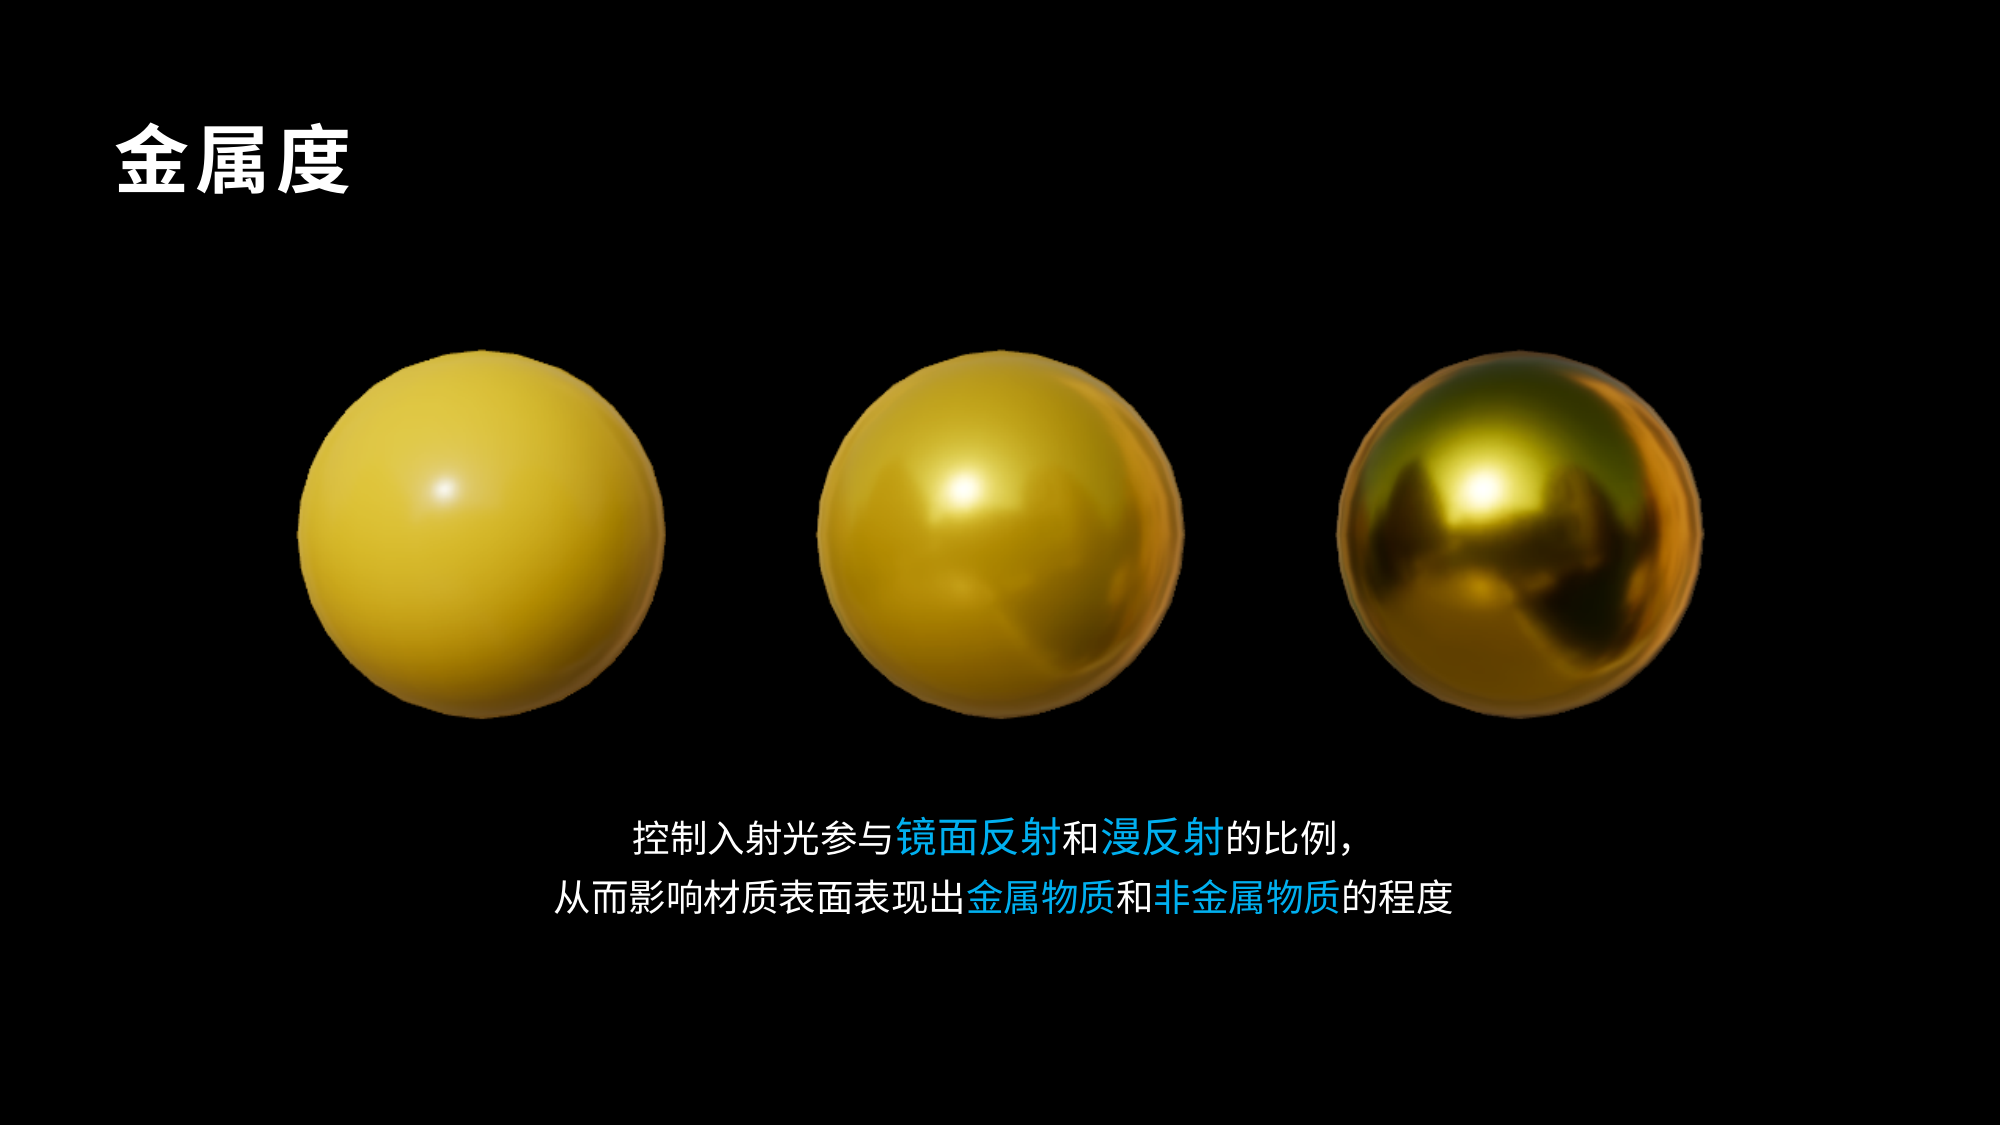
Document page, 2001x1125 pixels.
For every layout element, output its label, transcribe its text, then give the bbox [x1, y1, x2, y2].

picture [289, 319, 1711, 738]
text_box 控制入射光参与镜面反射和漫反射的比例， 从而影响材质表面表现出金属物质和非金属物质的程度 [177, 788, 1831, 927]
title 金属度 [99, 99, 1900, 216]
